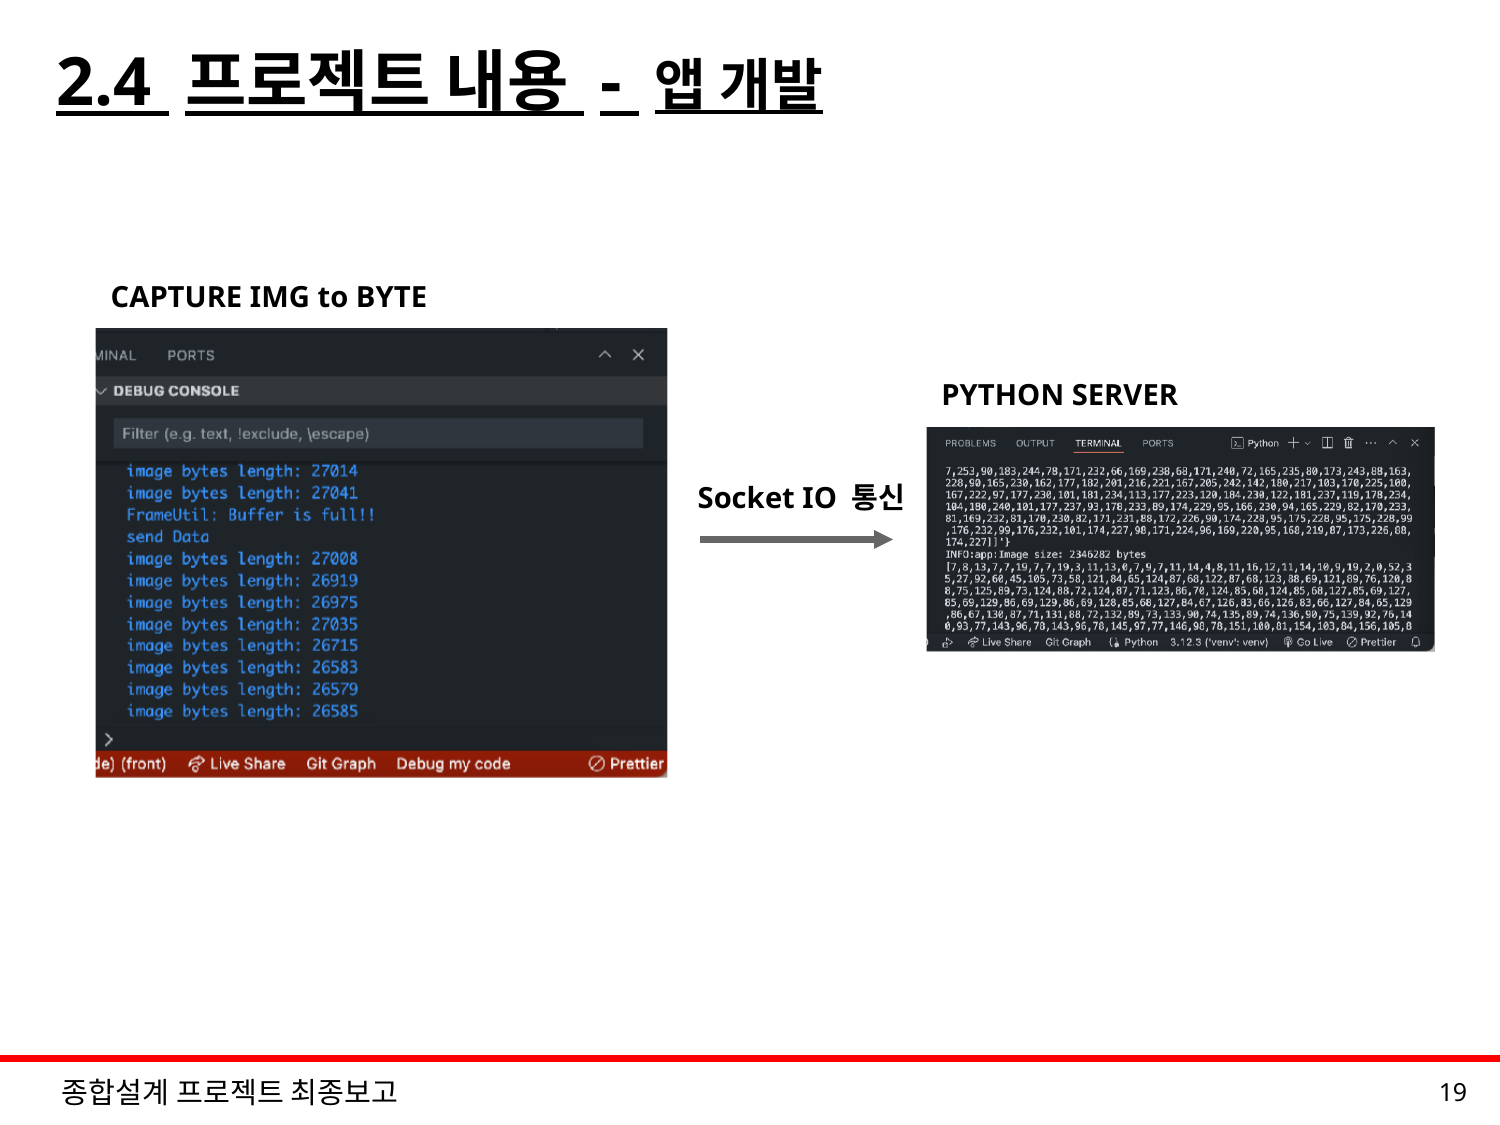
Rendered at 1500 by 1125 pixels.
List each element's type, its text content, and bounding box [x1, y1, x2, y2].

picture [95, 328, 668, 778]
picture [926, 427, 1436, 652]
text_box CAPTURE IMG to BYTE [95, 262, 539, 327]
title 2.4 프로젝트 내용 - 앱 개발 [41, 32, 1459, 126]
text_box PYTHON SERVER [926, 361, 1212, 426]
text_box Socket IO 통신 [682, 464, 921, 530]
